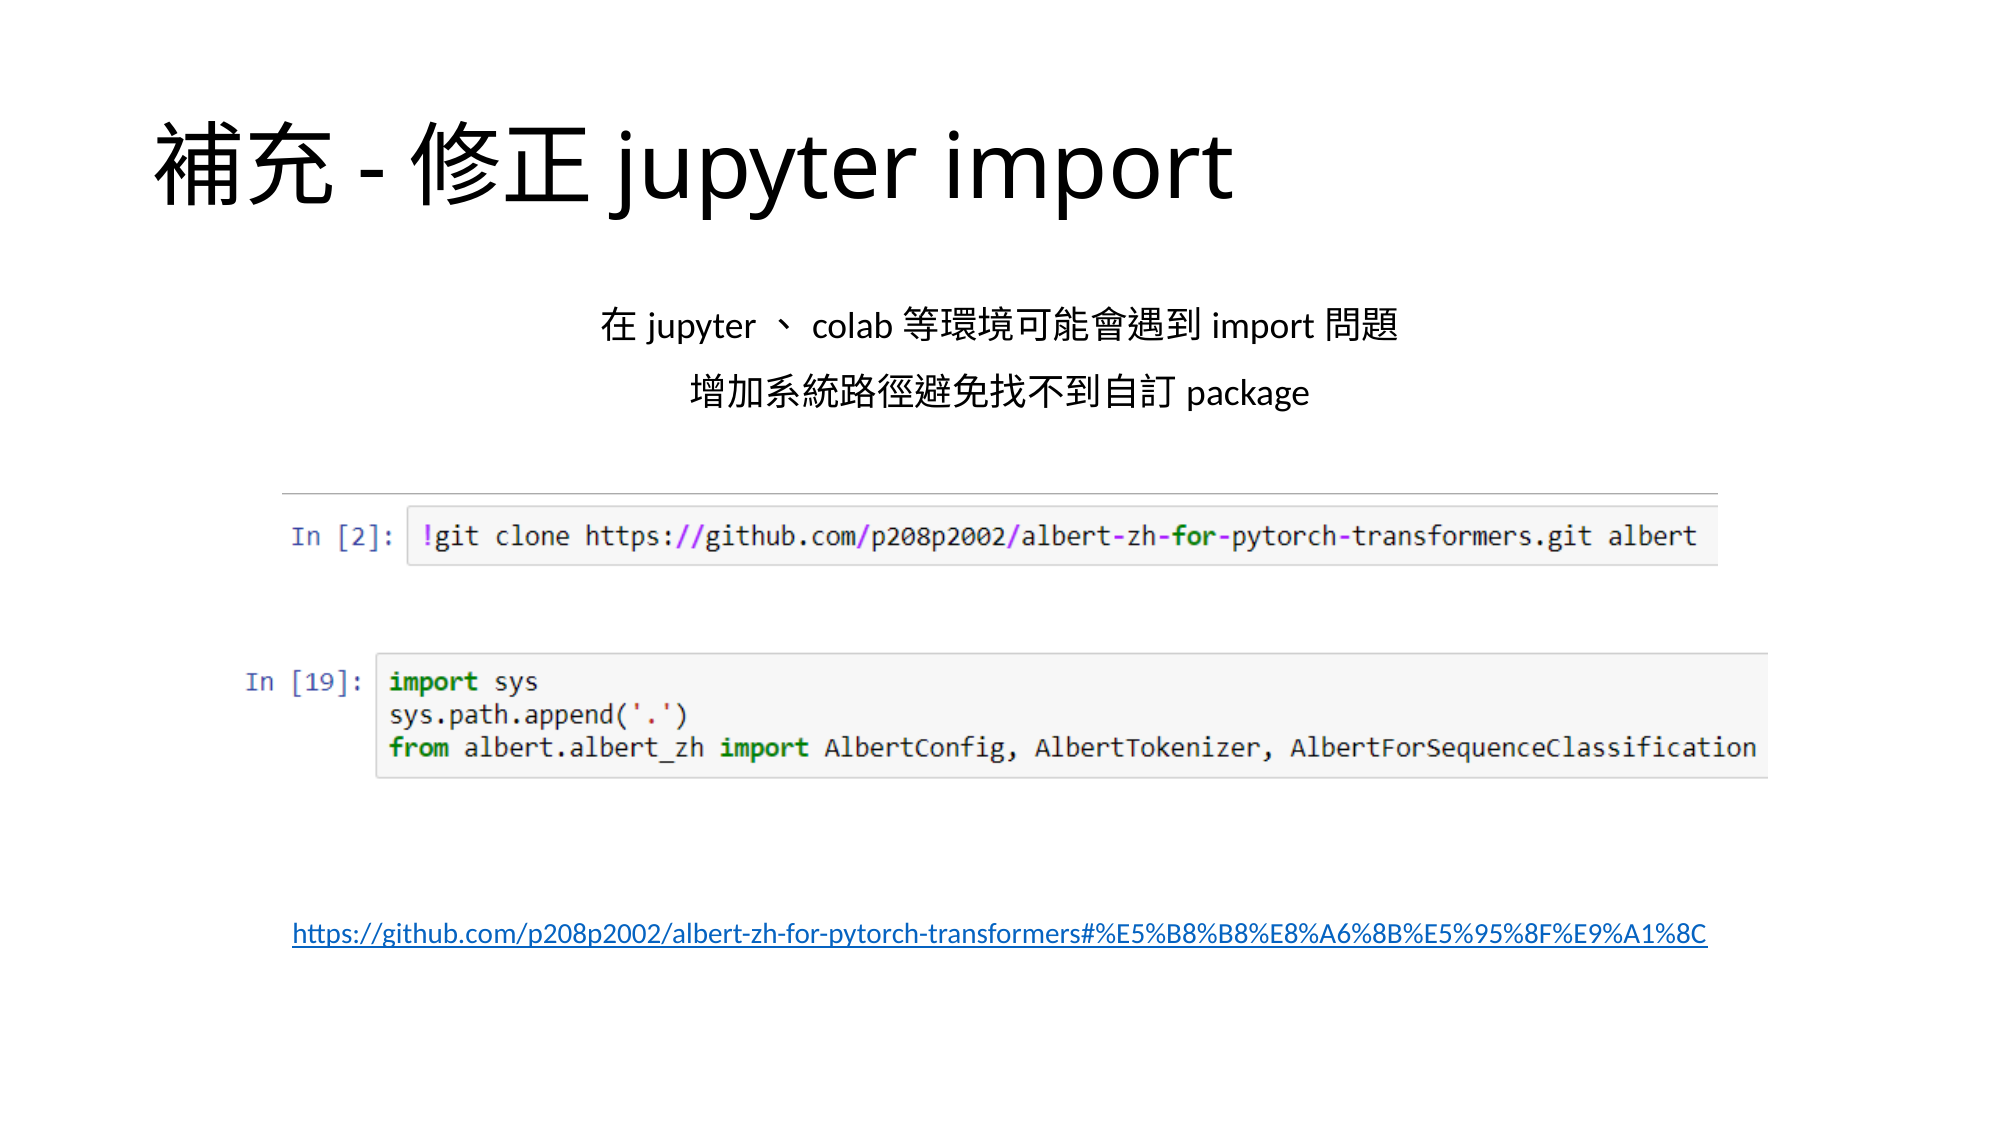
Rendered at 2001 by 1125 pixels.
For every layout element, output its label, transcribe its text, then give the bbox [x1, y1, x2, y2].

picture [231, 631, 1768, 782]
text_box https://github.com/p208p2002/albert-zh-for-pytorch-transformers#%E5%B8%B8%E8%A6%8B%E5%95%8F%E9%A1%8C [28, 907, 1972, 958]
text_box 在jupyter、colab等環境可能會遇到import問題 增加系統路徑避免找不到自訂package [580, 270, 1420, 421]
title 補充-修正jupyter import [137, 59, 1863, 278]
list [282, 493, 1718, 582]
